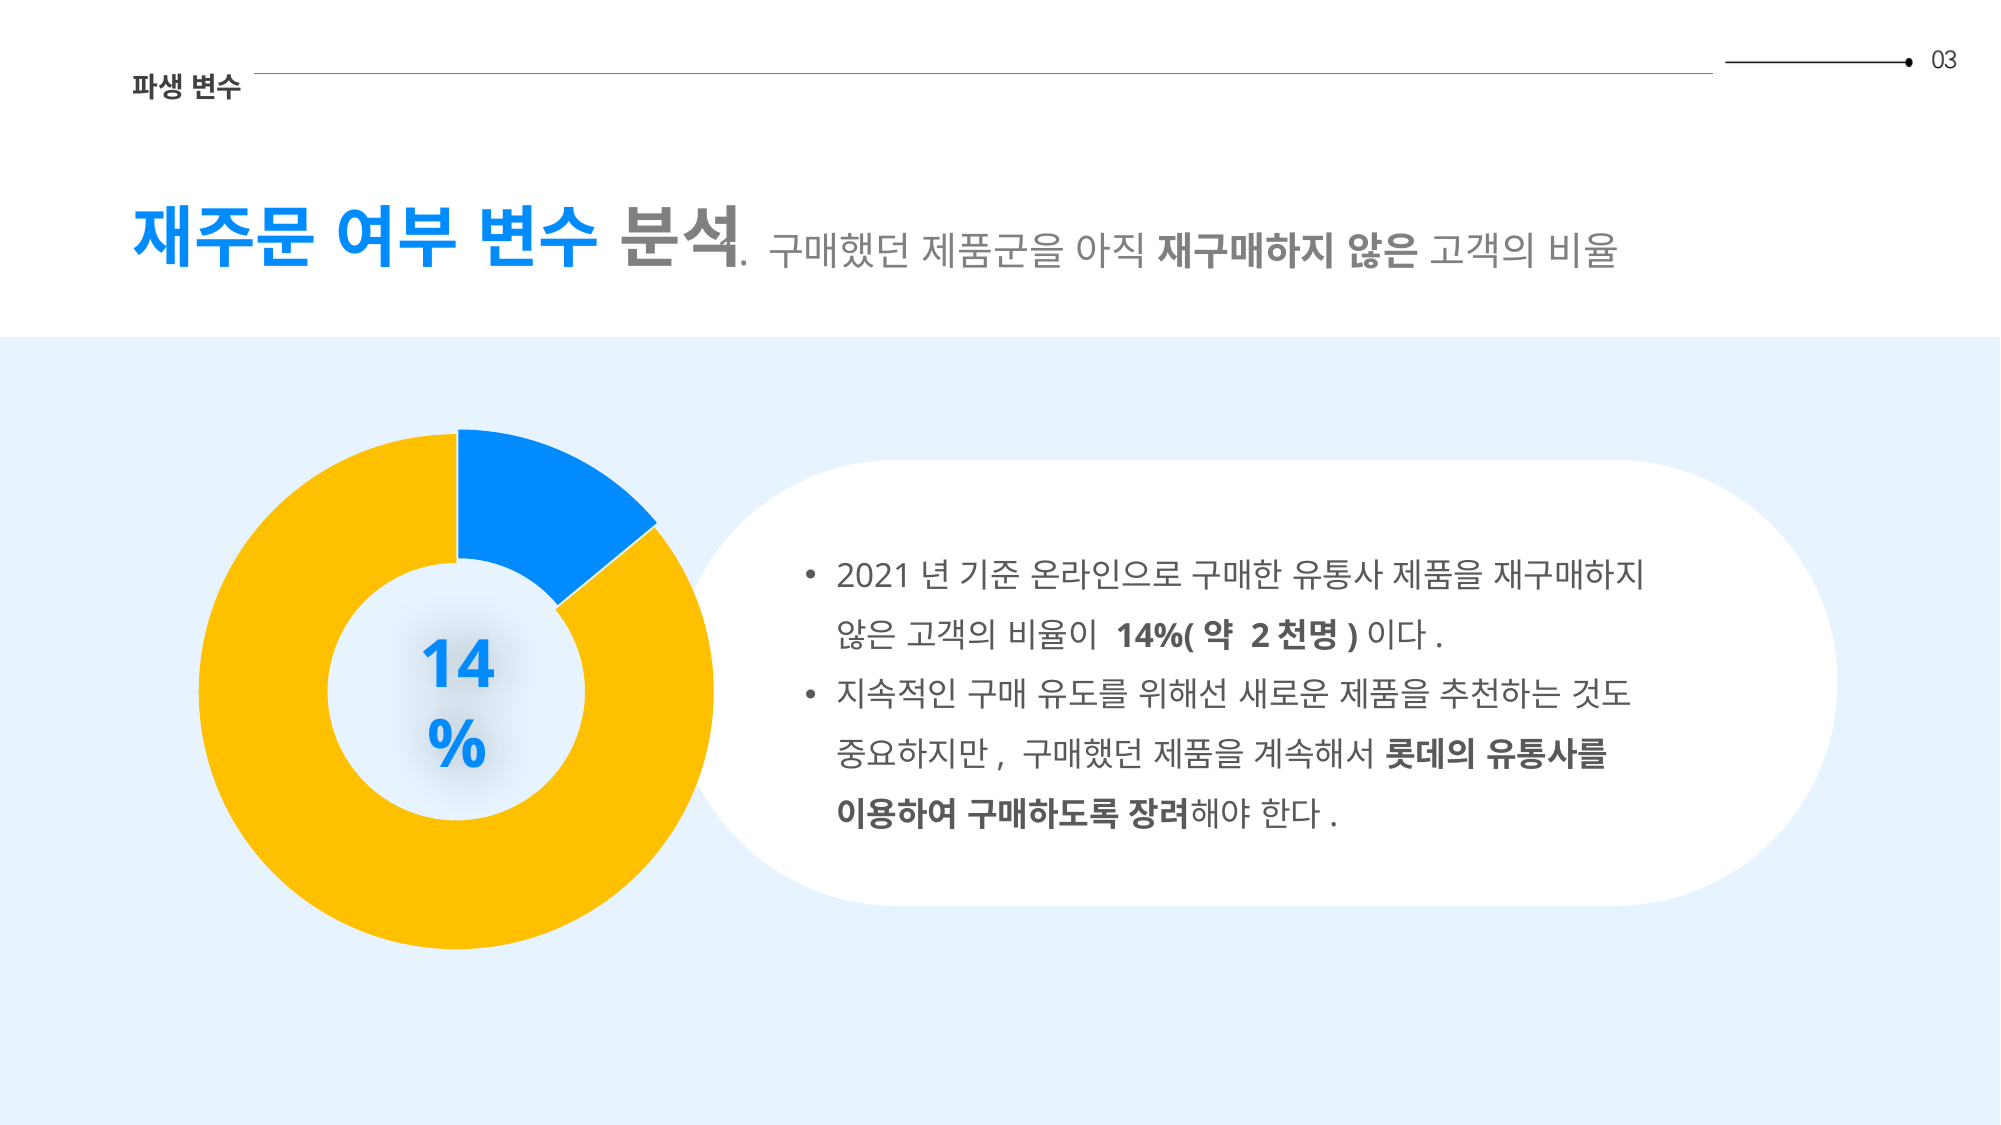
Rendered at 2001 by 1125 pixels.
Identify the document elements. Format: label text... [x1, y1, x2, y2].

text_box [1724, 59, 1913, 67]
picture [1928, 42, 1967, 90]
text_box 파생 변수 [117, 62, 693, 111]
text_box 재주문 여부 변수 분석 [117, 187, 841, 283]
chart [23, 415, 898, 951]
text_box 1. 구매했던 제품군을 아직 재구매하지 않은 고객의 비율 [841, 196, 1722, 281]
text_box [0, 337, 2000, 1125]
